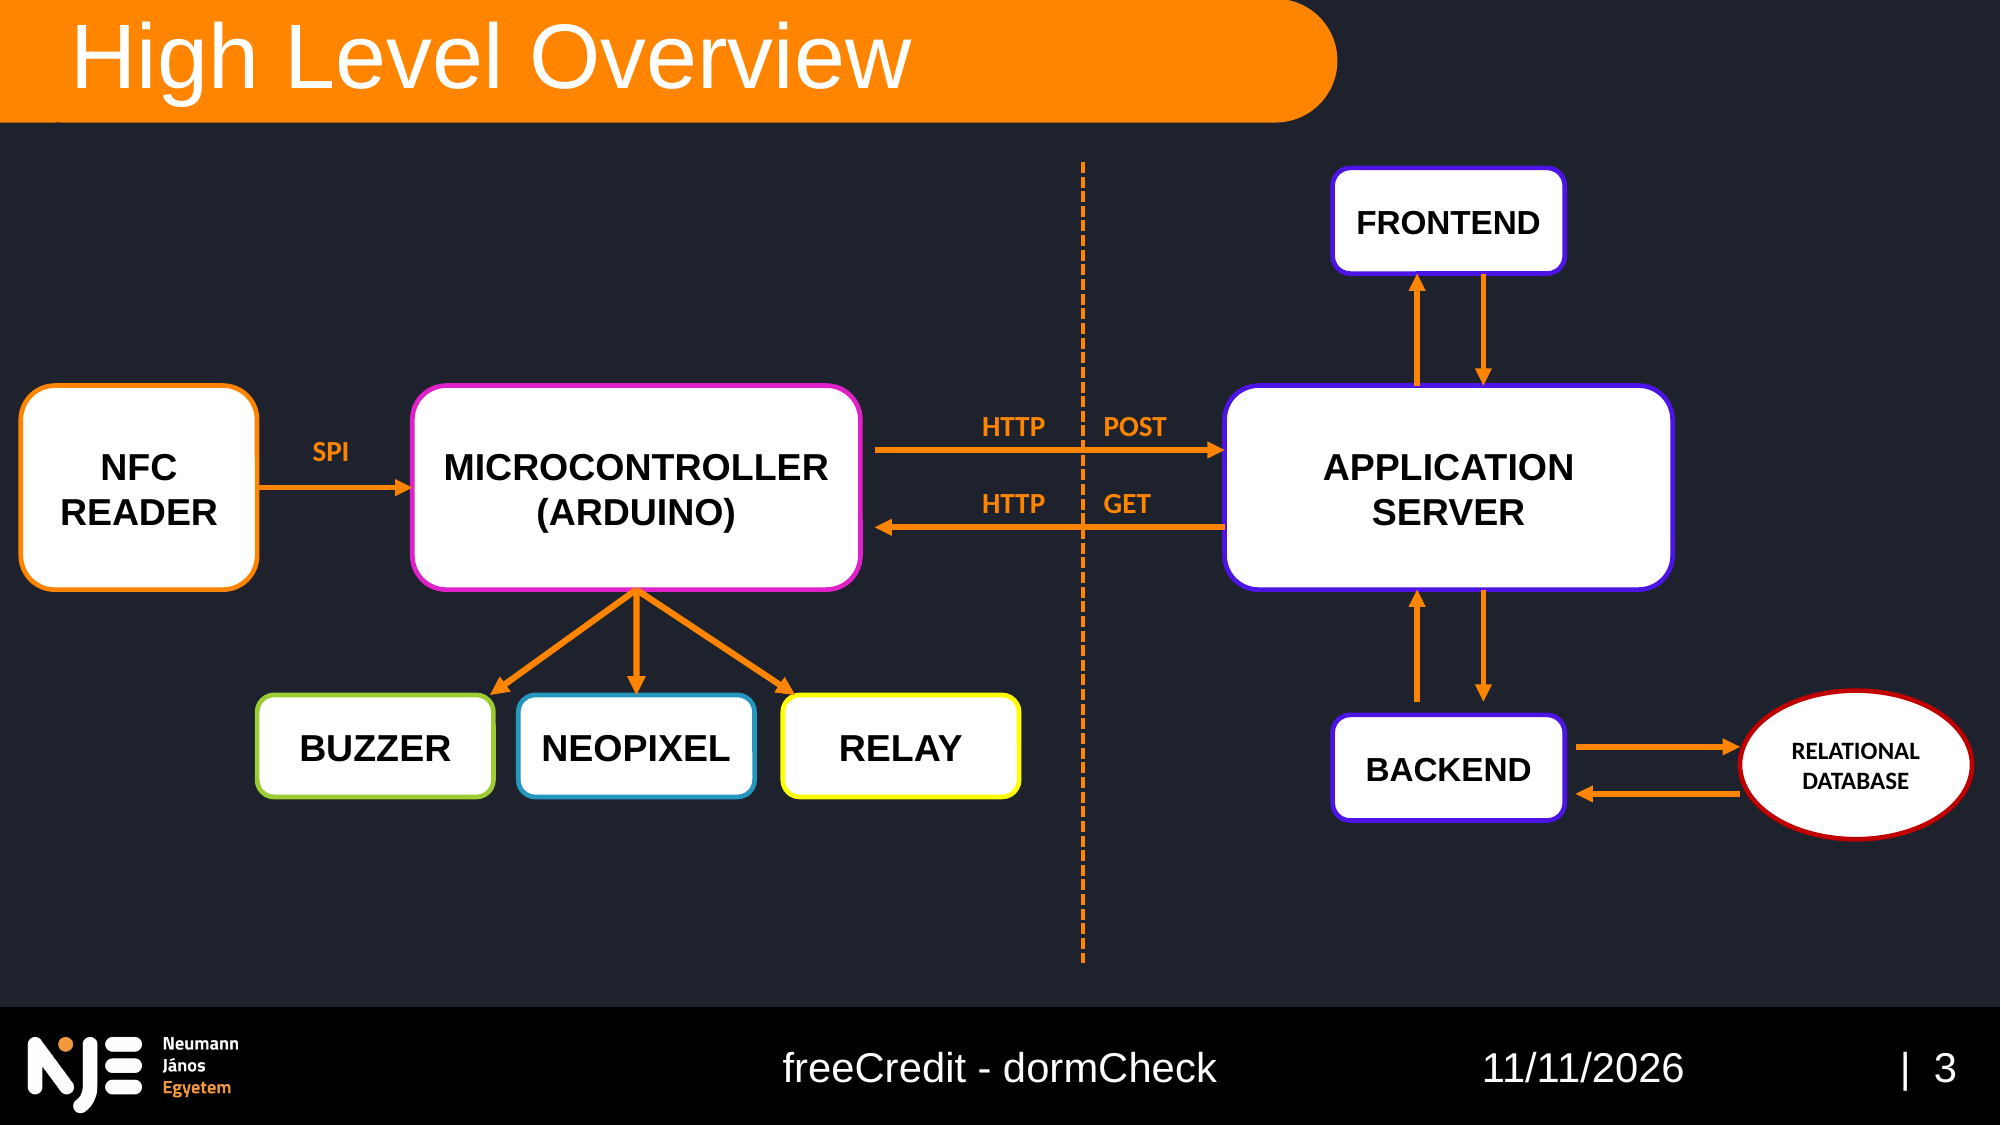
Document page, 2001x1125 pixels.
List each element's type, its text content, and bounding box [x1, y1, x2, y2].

text_box NFC READER [19, 384, 259, 591]
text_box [636, 589, 796, 695]
slide_number | 3 [1834, 1036, 1972, 1096]
text_box BACKEND [1331, 713, 1566, 822]
text_box BUZZER [256, 693, 495, 799]
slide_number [1466, 1036, 1706, 1096]
picture [27, 1026, 238, 1120]
text_box RELATIONAL DATABASE [1738, 689, 1974, 841]
footer freeCredit - dormCheck [662, 1036, 1338, 1096]
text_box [490, 589, 636, 695]
text_box RELAY [781, 693, 1021, 799]
text_box HTTP GET [1084, 476, 1239, 527]
text_box HTTP POST [1084, 399, 1239, 450]
text_box FRONTEND [1331, 166, 1566, 275]
text_box MICROCONTROLLER (ARDUINO) [411, 384, 862, 591]
title High Level Overview [55, 1, 2000, 123]
text_box SPI [297, 424, 372, 475]
text_box NEOPIXEL [517, 695, 756, 799]
text_box APPLICATION SERVER [1223, 384, 1674, 591]
text_box HTTP POST [967, 399, 1083, 449]
text_box HTTP GET [967, 476, 1083, 527]
